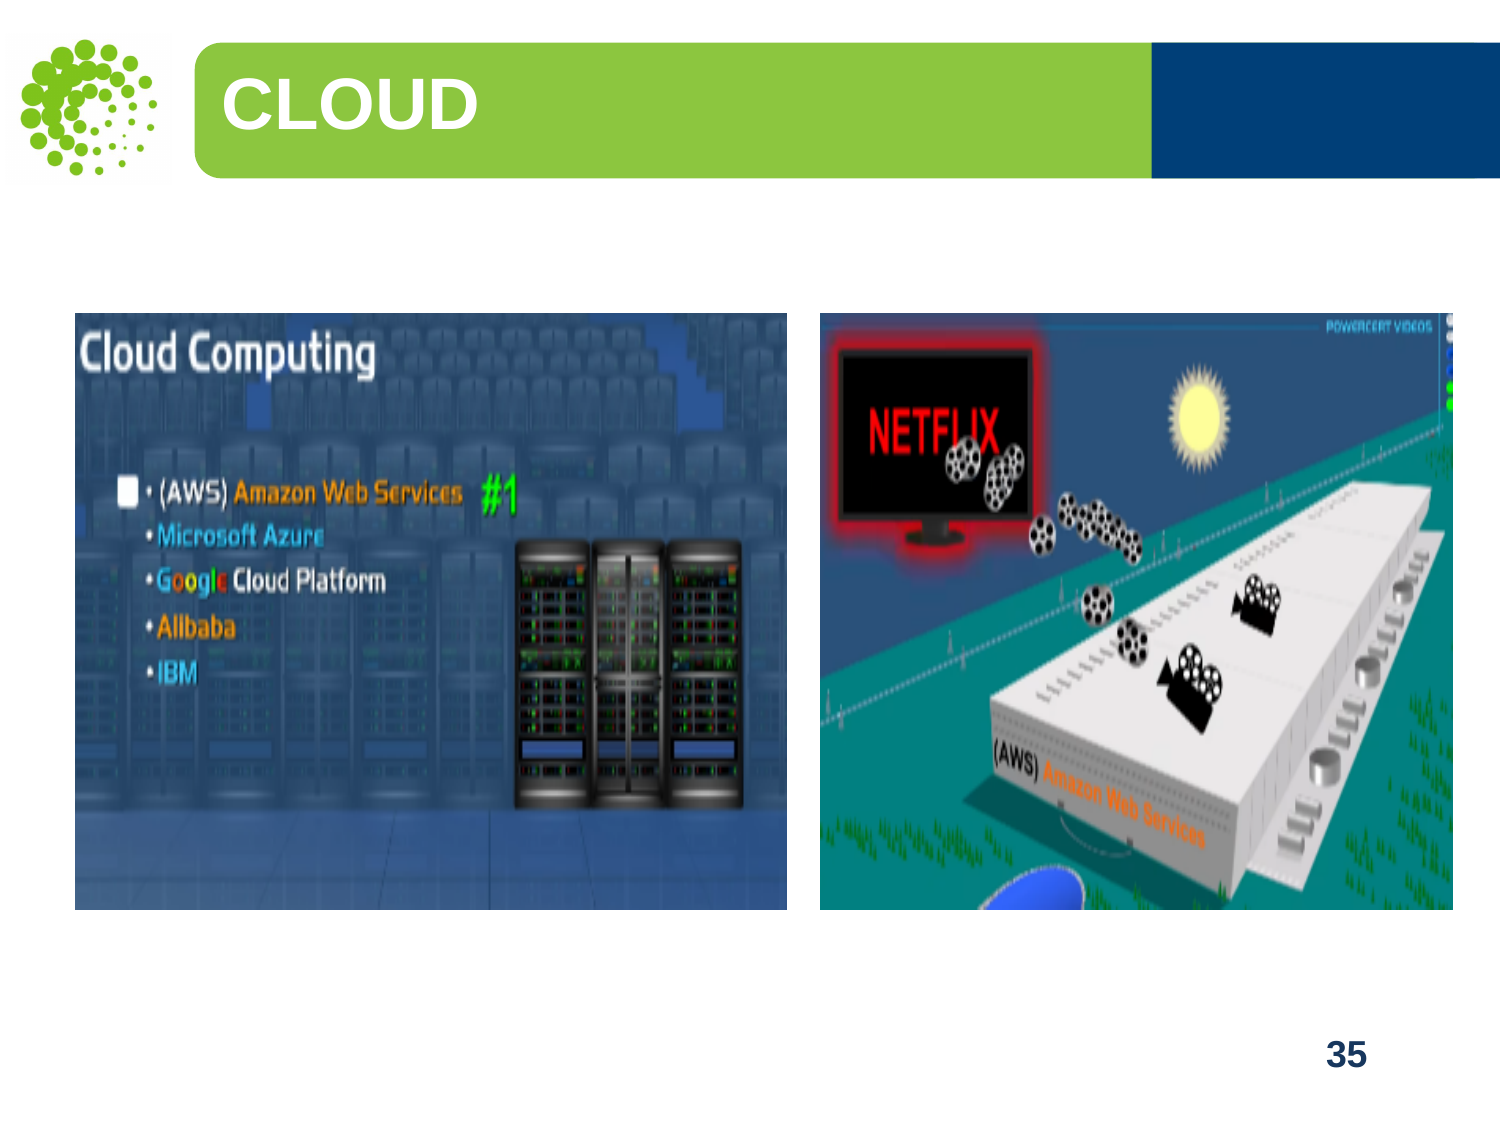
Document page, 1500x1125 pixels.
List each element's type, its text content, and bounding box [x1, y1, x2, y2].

text_box 35 [1227, 1004, 1466, 1102]
picture [74, 313, 788, 910]
picture [1286, 987, 1471, 1125]
picture [820, 313, 1453, 910]
title CLOUD [206, 49, 776, 201]
picture [5, 33, 172, 185]
